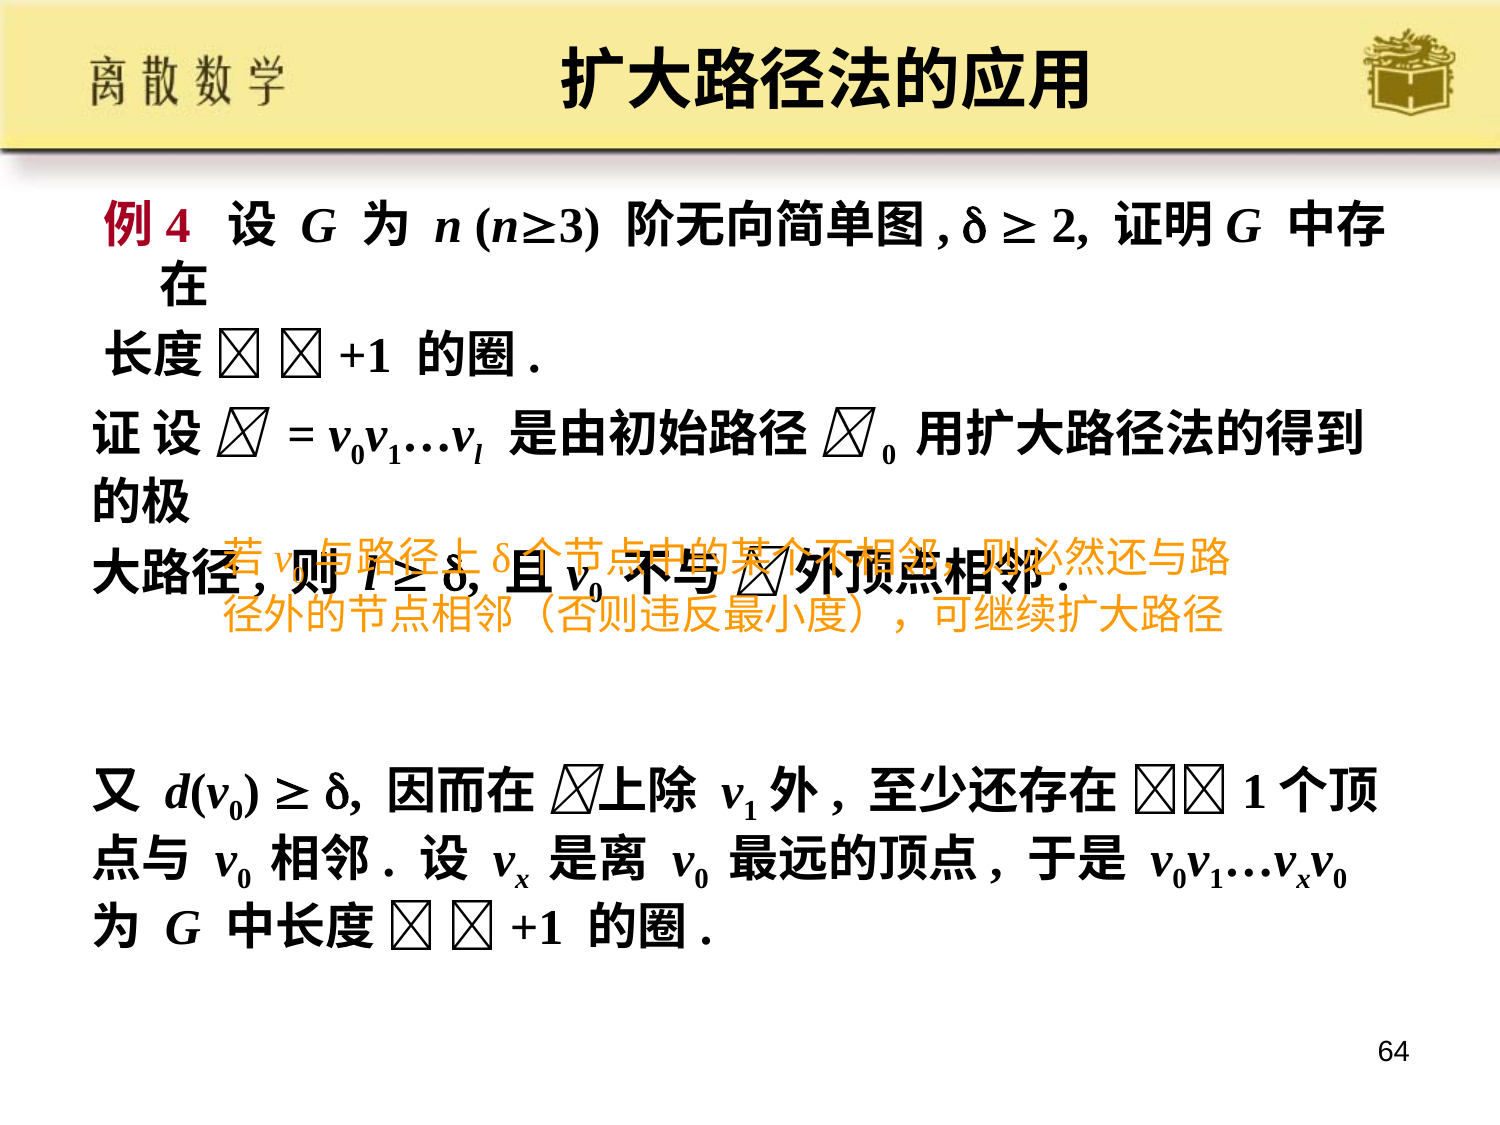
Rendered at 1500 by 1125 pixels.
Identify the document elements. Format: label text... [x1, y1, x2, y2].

list 例4 设 G 为 n (n3) 阶无向简单图,   2, 证明G 中存在 长度  +1 的圈. [88, 184, 1439, 338]
slide_number 64 [1074, 1024, 1425, 1103]
text_box 若v0与路径上δ个节点中的某个不相邻，则必然还与路径外的节点相邻（否则违反最小度），可继续扩大路径 [207, 523, 1250, 646]
picture [0, 0, 1500, 1125]
title 扩大路径法的应用 [324, 42, 1329, 112]
text_box 证 设  = v0v1…vl 是由初始路径 0 用扩大路径法的得到的极 大路径, 则 l  , 且v0 不与  外顶点相邻. 又 d(v0)  , 因而在 上除 v1外, 至少还存在 1个顶点与 v0 相邻. 设 vx 是离 v0 最远的顶点, 于是 v0v1…vxv0 为 G 中长度  +1 的圈. [76, 394, 1427, 775]
